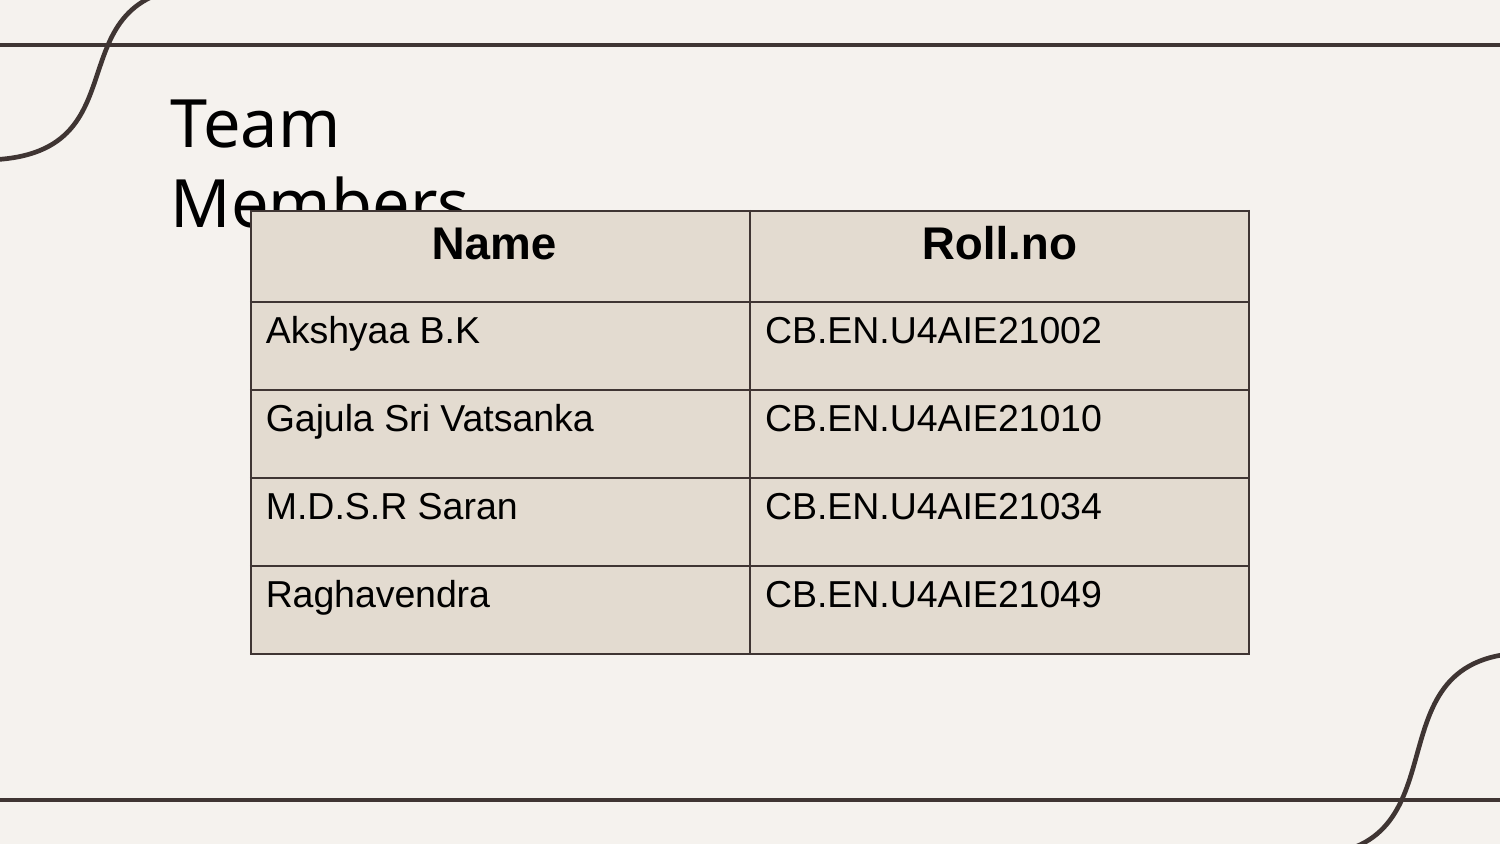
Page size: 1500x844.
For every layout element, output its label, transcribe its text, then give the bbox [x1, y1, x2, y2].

table_header Name [252, 212, 749, 301]
table_cell CB.EN.U4AIE21010 [751, 391, 1248, 477]
table_header Roll.no [751, 212, 1248, 301]
table_cell M.D.S.R Saran [252, 479, 749, 565]
table_cell Gajula Sri Vatsanka [252, 391, 749, 477]
table_cell CB.EN.U4AIE21002 [751, 303, 1248, 389]
table_cell CB.EN.U4AIE21049 [751, 567, 1248, 653]
table_cell CB.EN.U4AIE21034 [751, 479, 1248, 565]
title Team Members [155, 65, 668, 164]
table_cell Raghavendra [252, 567, 749, 653]
table_cell Akshyaa B.K [252, 303, 749, 389]
